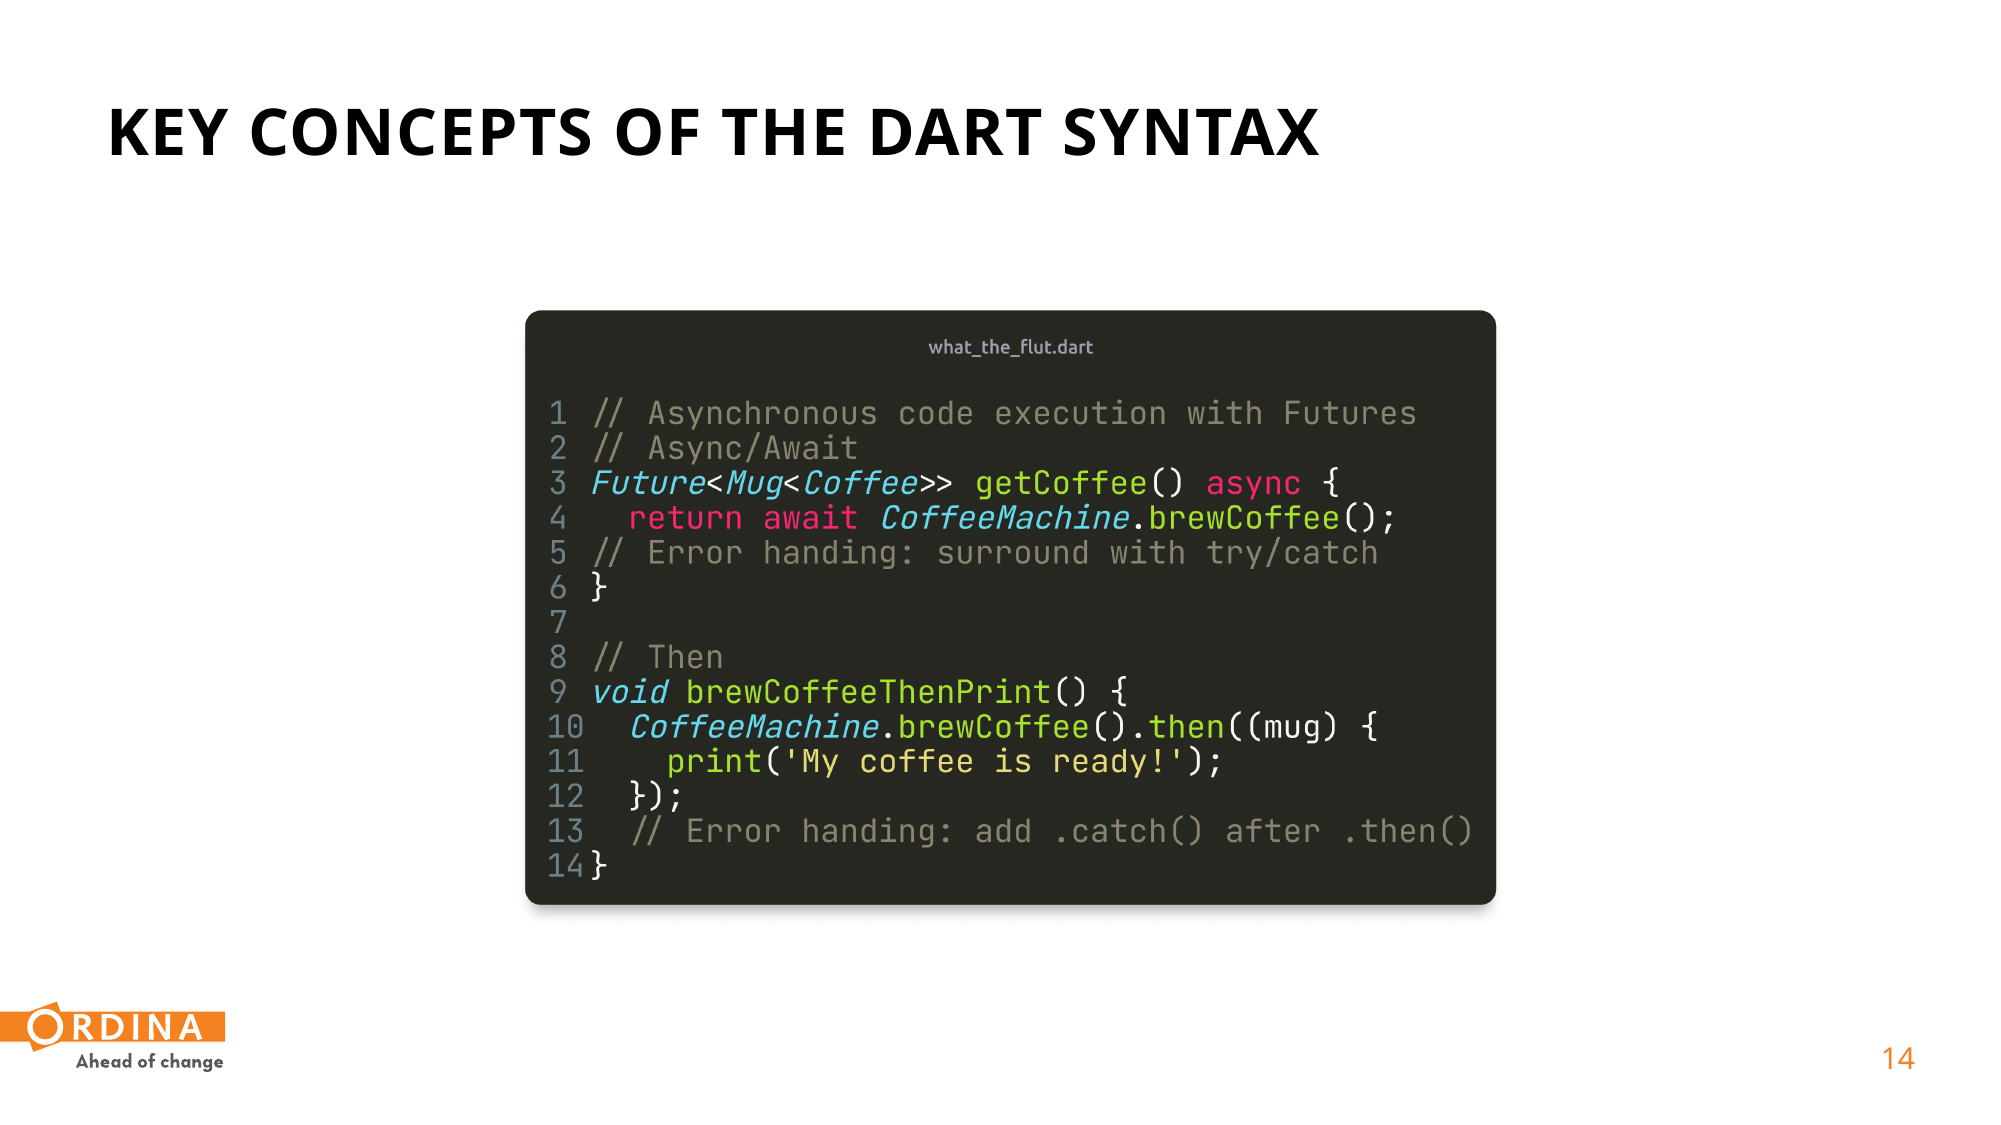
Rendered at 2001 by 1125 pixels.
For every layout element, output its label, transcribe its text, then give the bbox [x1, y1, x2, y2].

slide_number 14 [1830, 1039, 1916, 1081]
title Key concepts of the Dart syntax [106, 97, 1916, 171]
picture [245, 225, 1775, 990]
